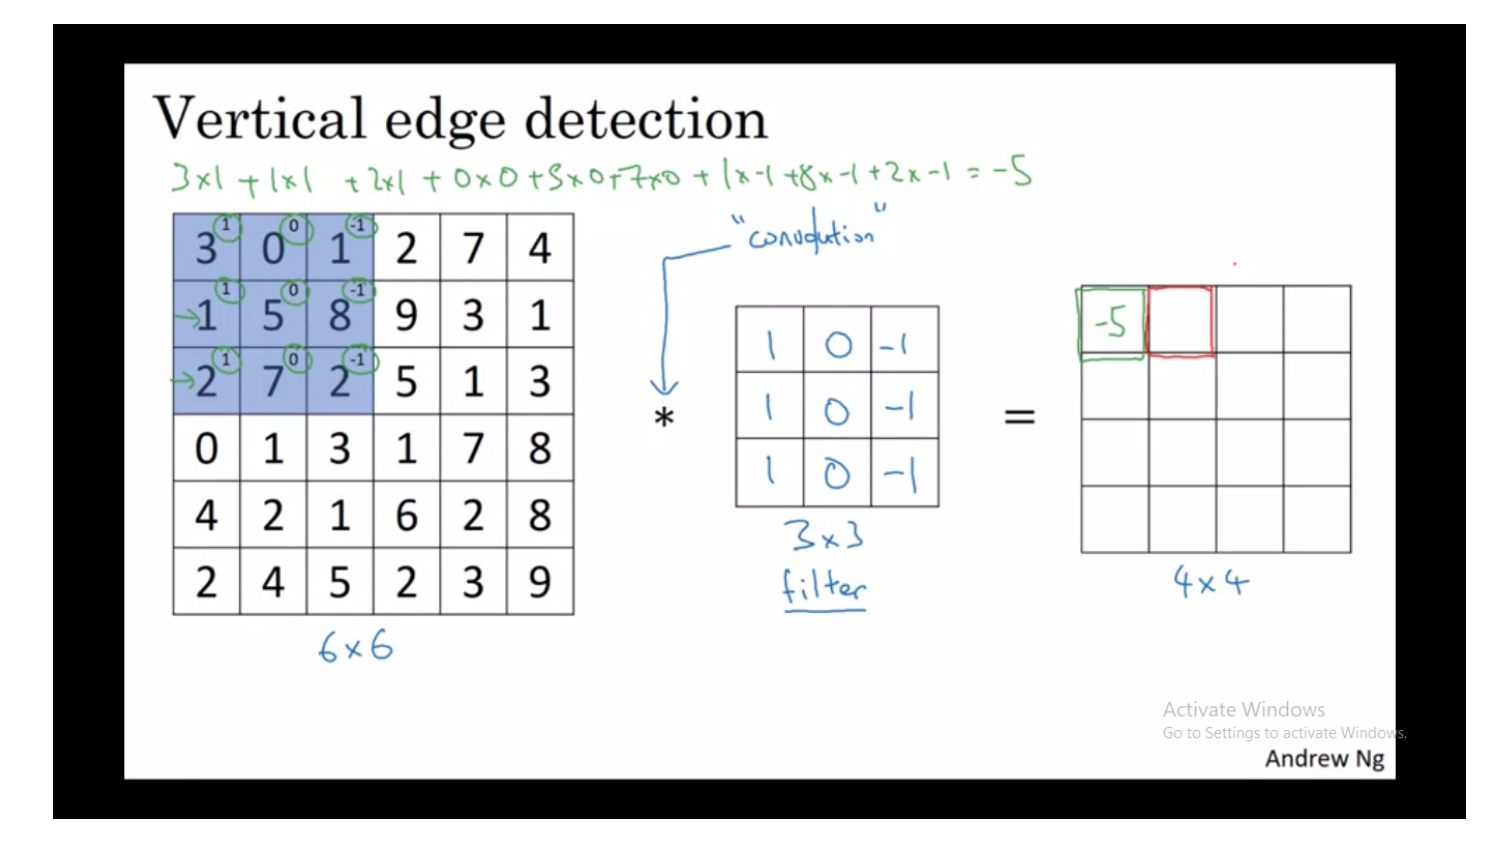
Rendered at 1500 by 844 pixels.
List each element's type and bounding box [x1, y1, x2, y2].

picture [53, 24, 1466, 819]
